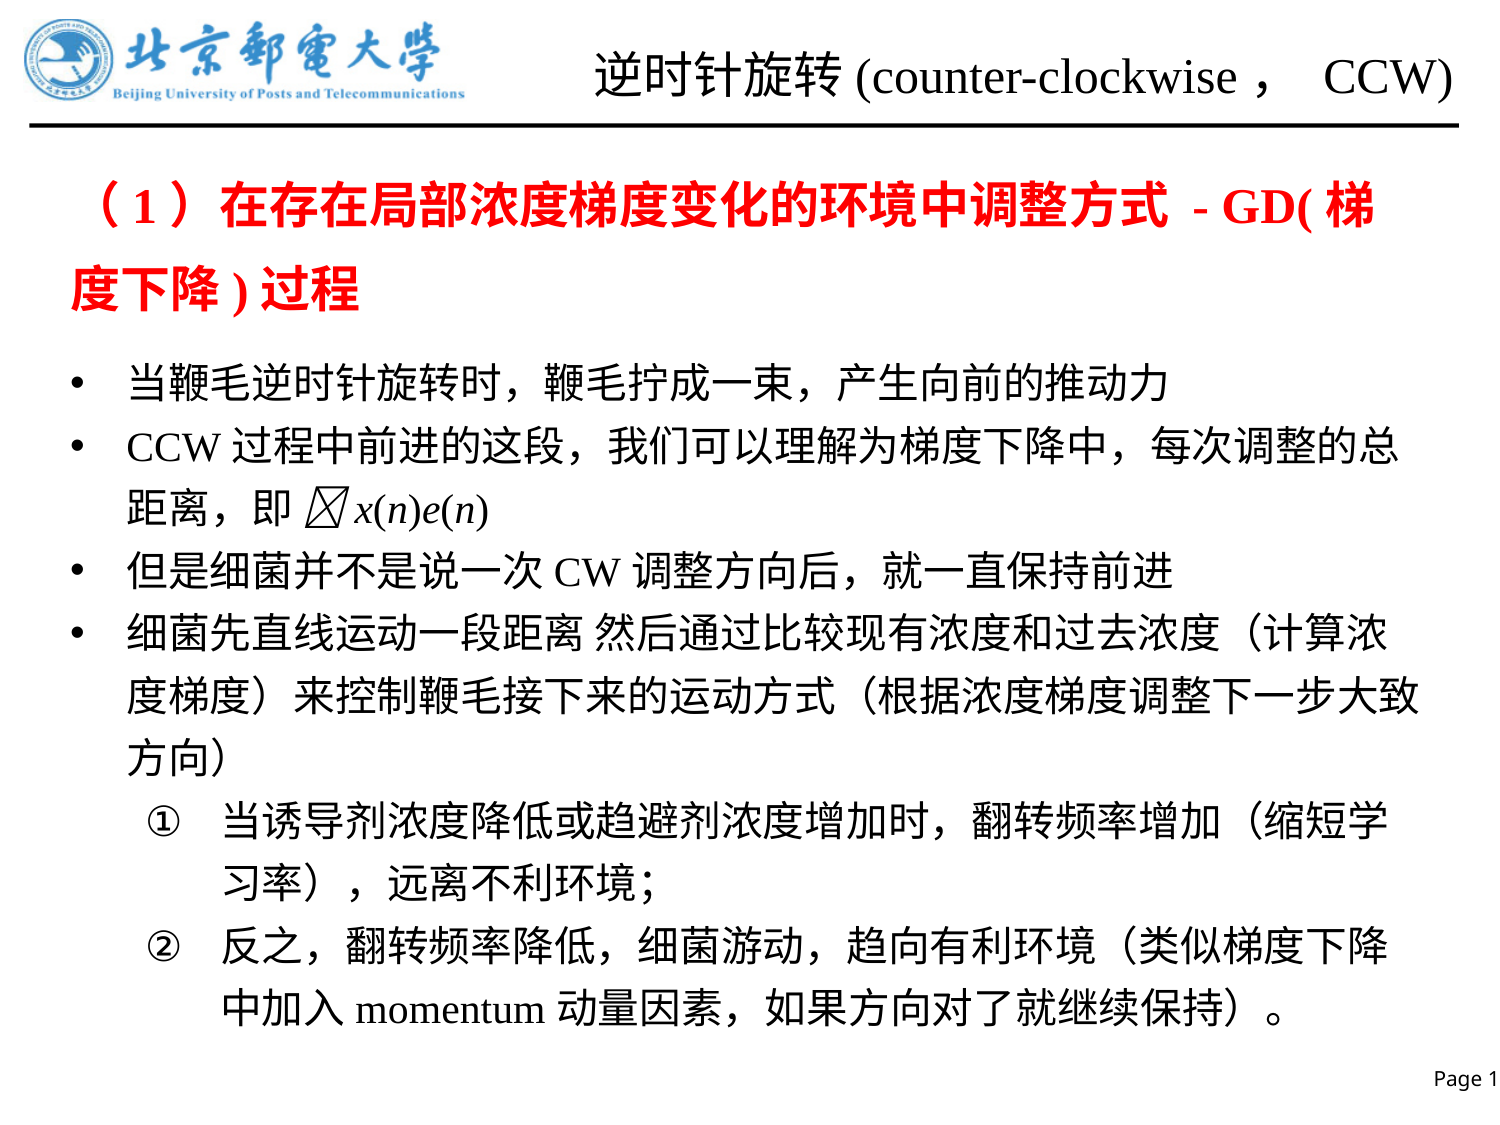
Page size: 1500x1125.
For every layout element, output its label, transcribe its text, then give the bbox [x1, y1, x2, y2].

text_box （1）在存在局部浓度梯度变化的环境中调整方式 - GD(梯度下降)过程 [55, 143, 1418, 325]
picture [23, 19, 467, 102]
title 逆时针旋转(counter-clockwise， CCW) [530, 16, 1469, 130]
text_box 当鞭毛逆时针旋转时，鞭毛拧成一束，产生向前的推动力 CCW过程中前进的这段，我们可以理解为梯度下降中，每次调整的总距离，即 x(n)e(n) 但是细菌并不是说一次CW调整方向后，就一直保持前进 细菌先直线运动一段距离 然后通过比较现有浓度和过去浓度（计算浓度梯度）来控制鞭毛接下来的运动方式（根据浓度梯度调整下一步大致方向） 当诱导剂浓度降低或趋避剂浓度增加时，翻转频率增加（缩短学习率），远离不利环境； 反之，翻转频率降低，细菌游动，趋向有利环境（类似梯度下降中加入momentum动量因素，如果方向对了就继续保持）。 [55, 337, 1445, 1040]
